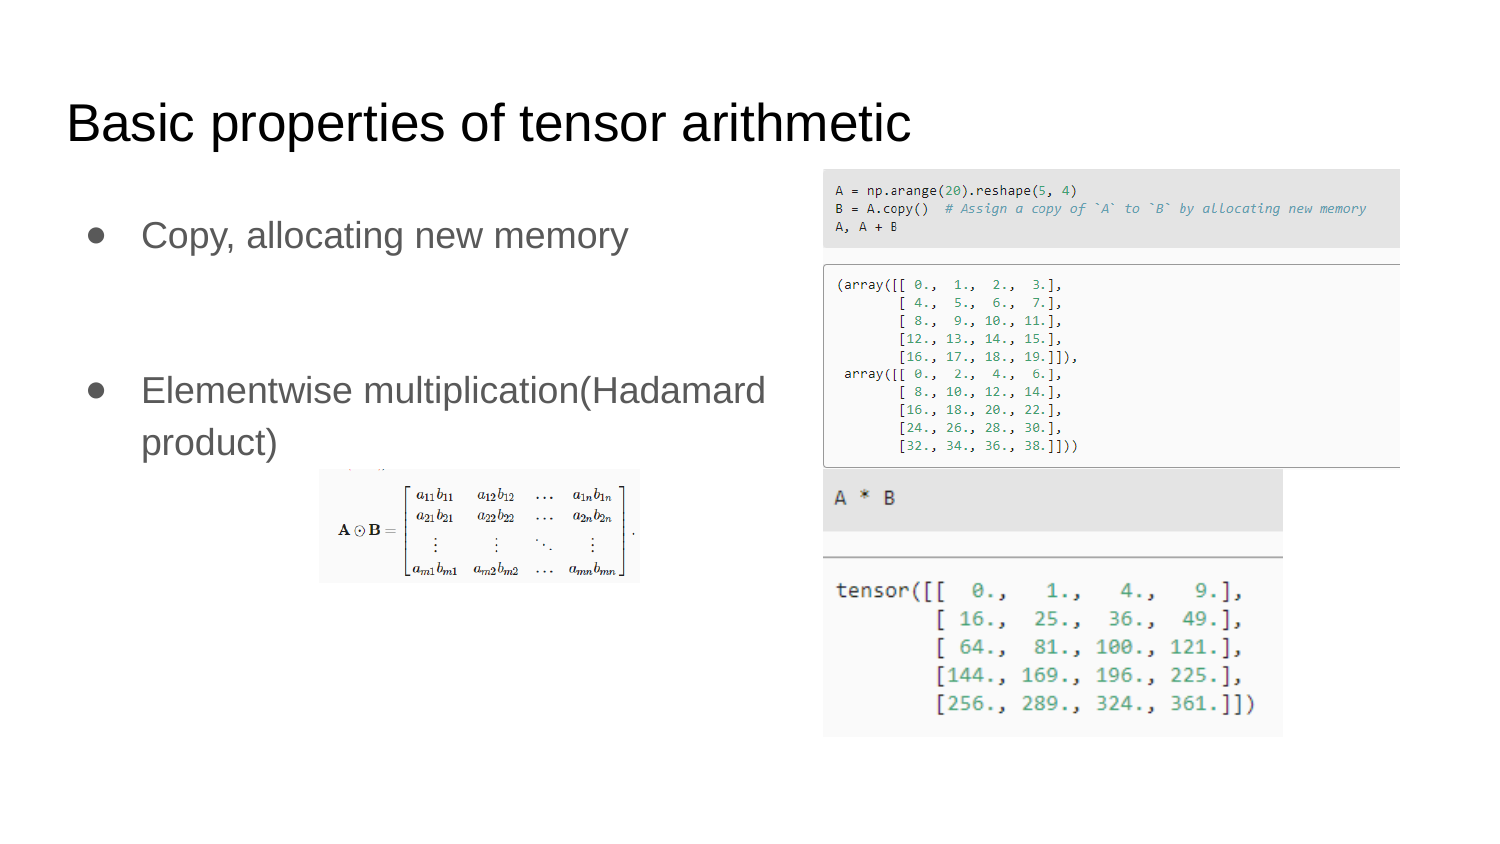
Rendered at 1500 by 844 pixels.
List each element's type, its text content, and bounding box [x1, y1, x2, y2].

list Copy, allocating new memory Elementwise multiplication(Hadamard product) [51, 189, 790, 750]
picture [823, 169, 1401, 738]
title Basic properties of tensor arithmetic [51, 72, 1449, 167]
picture [319, 468, 640, 583]
